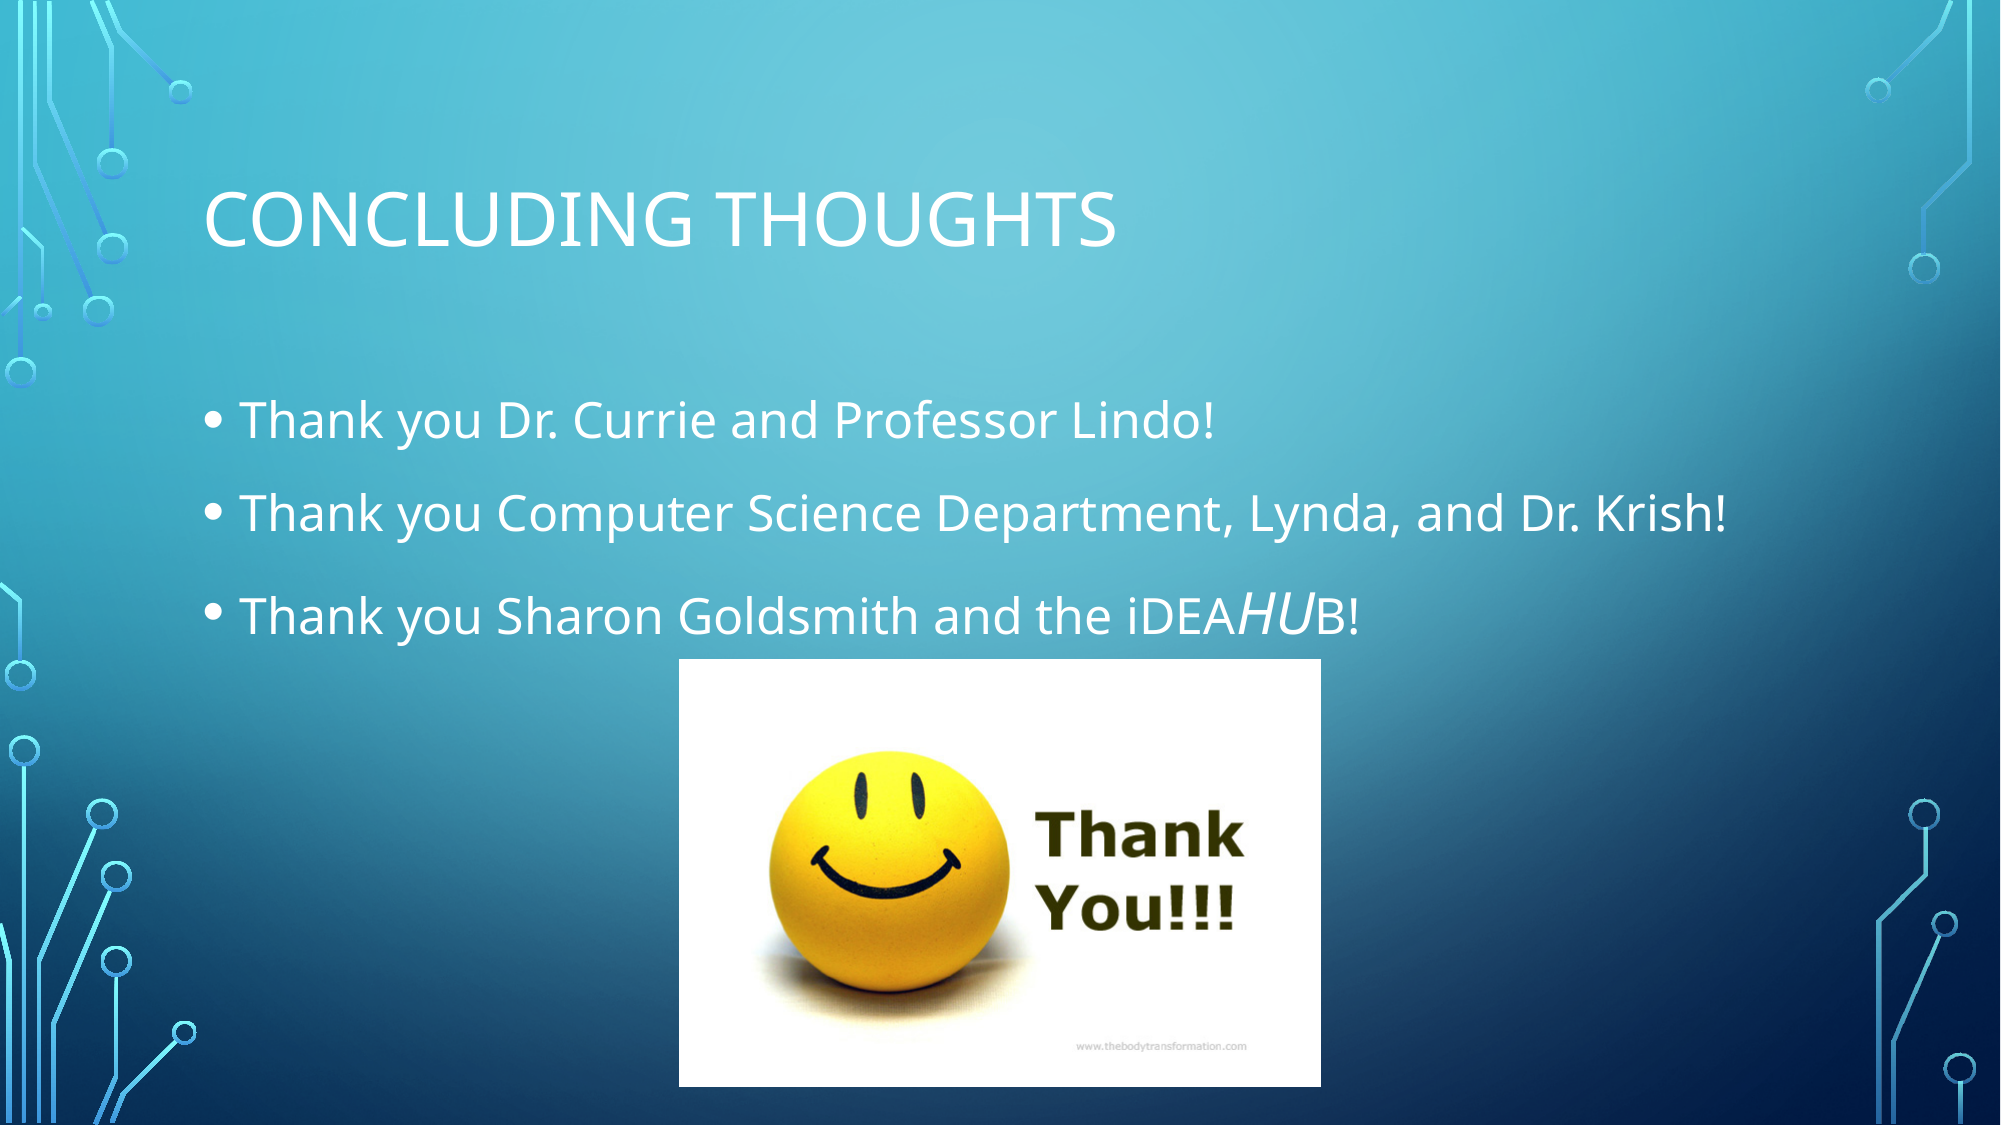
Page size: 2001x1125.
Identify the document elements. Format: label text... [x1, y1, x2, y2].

title Concluding Thoughts [187, 101, 1813, 344]
picture [679, 659, 1321, 1088]
list Thank you Dr. Currie and Professor Lindo! Thank you Computer Science Department, Lynda, and Dr. Krish! Thank you Sharon Goldsmith and the iDEAHUB! [187, 369, 1813, 950]
